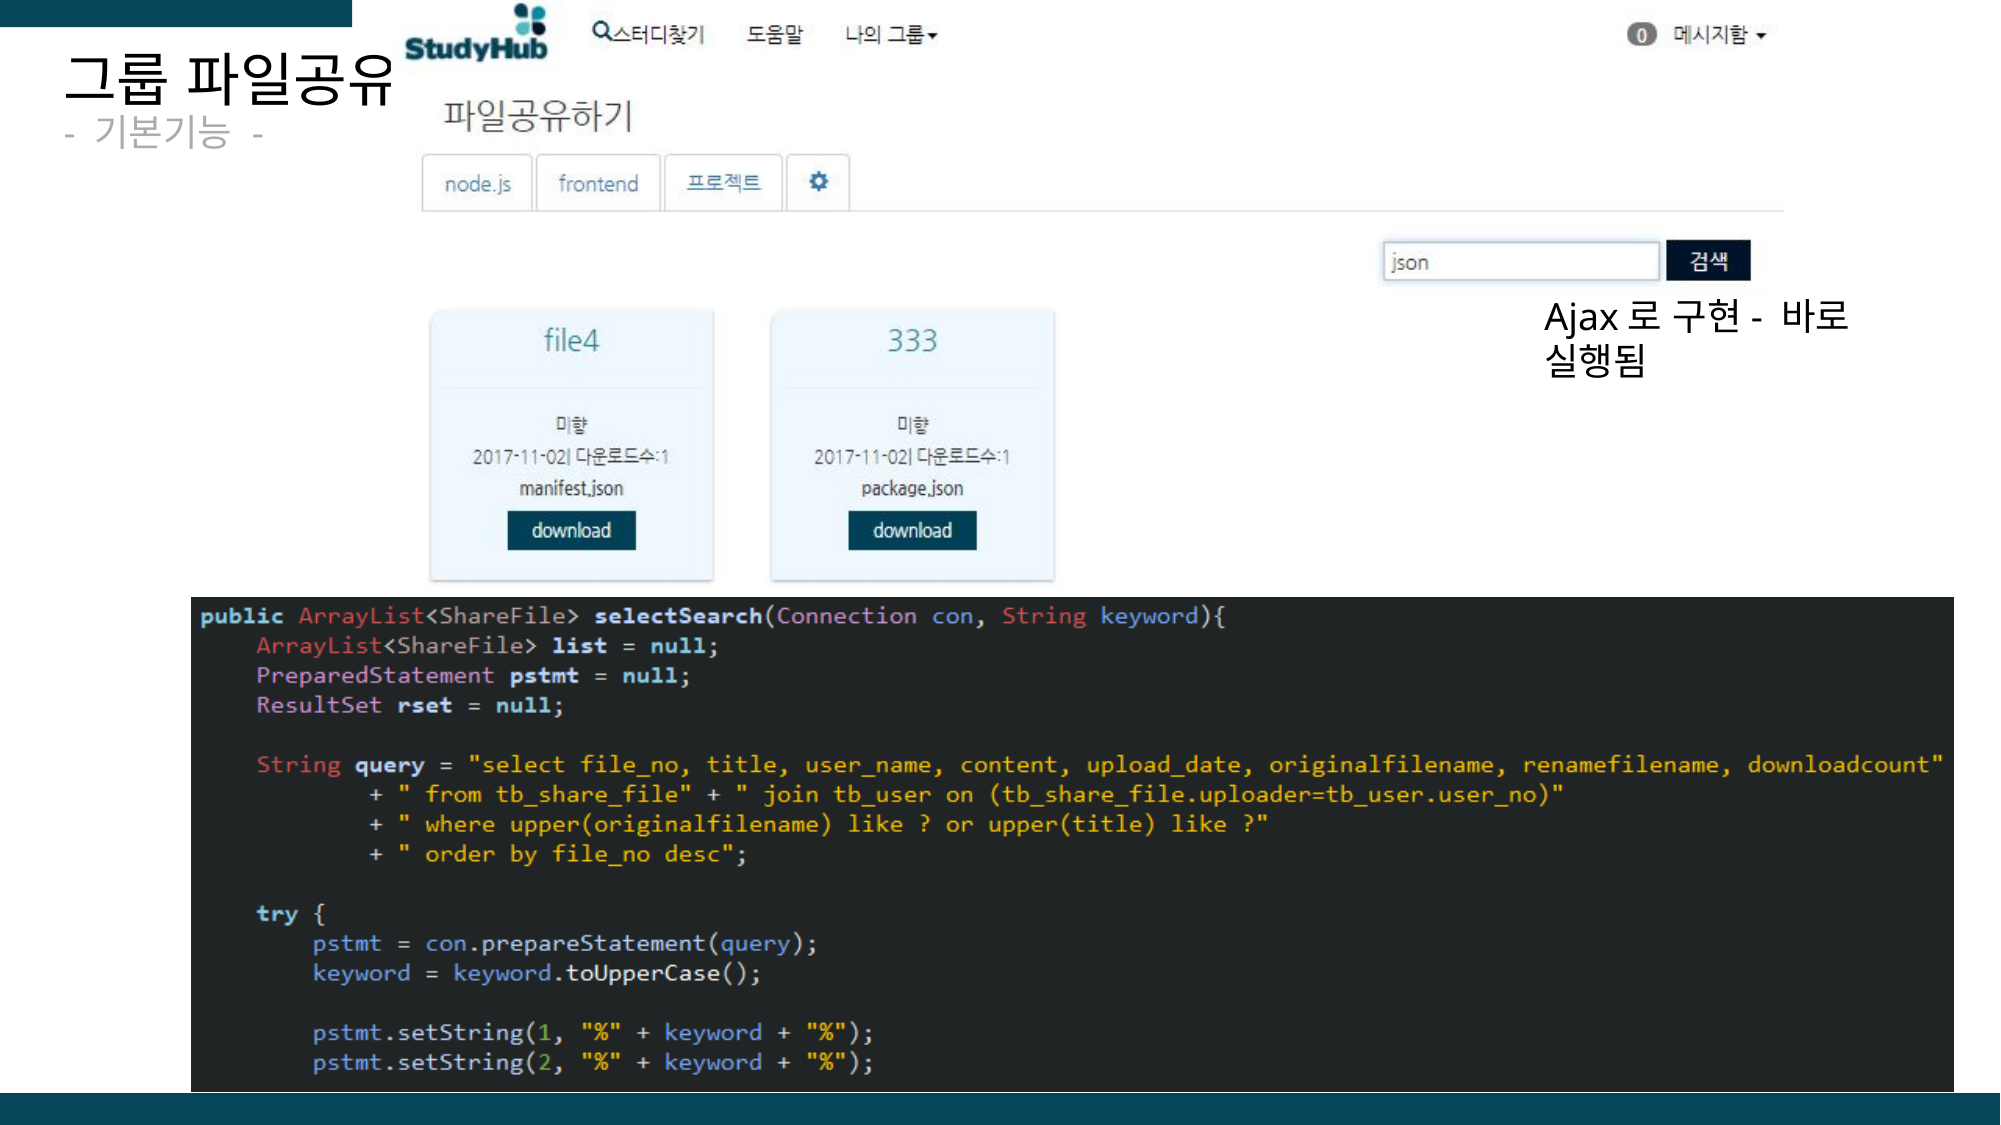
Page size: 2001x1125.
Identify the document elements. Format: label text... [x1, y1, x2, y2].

text_box Ajax로 구현- 바로 실행됨 [1785, 285, 1955, 391]
picture [191, 0, 1954, 1092]
title 그룹 파일공유 - 기본기능 - [48, 43, 390, 110]
